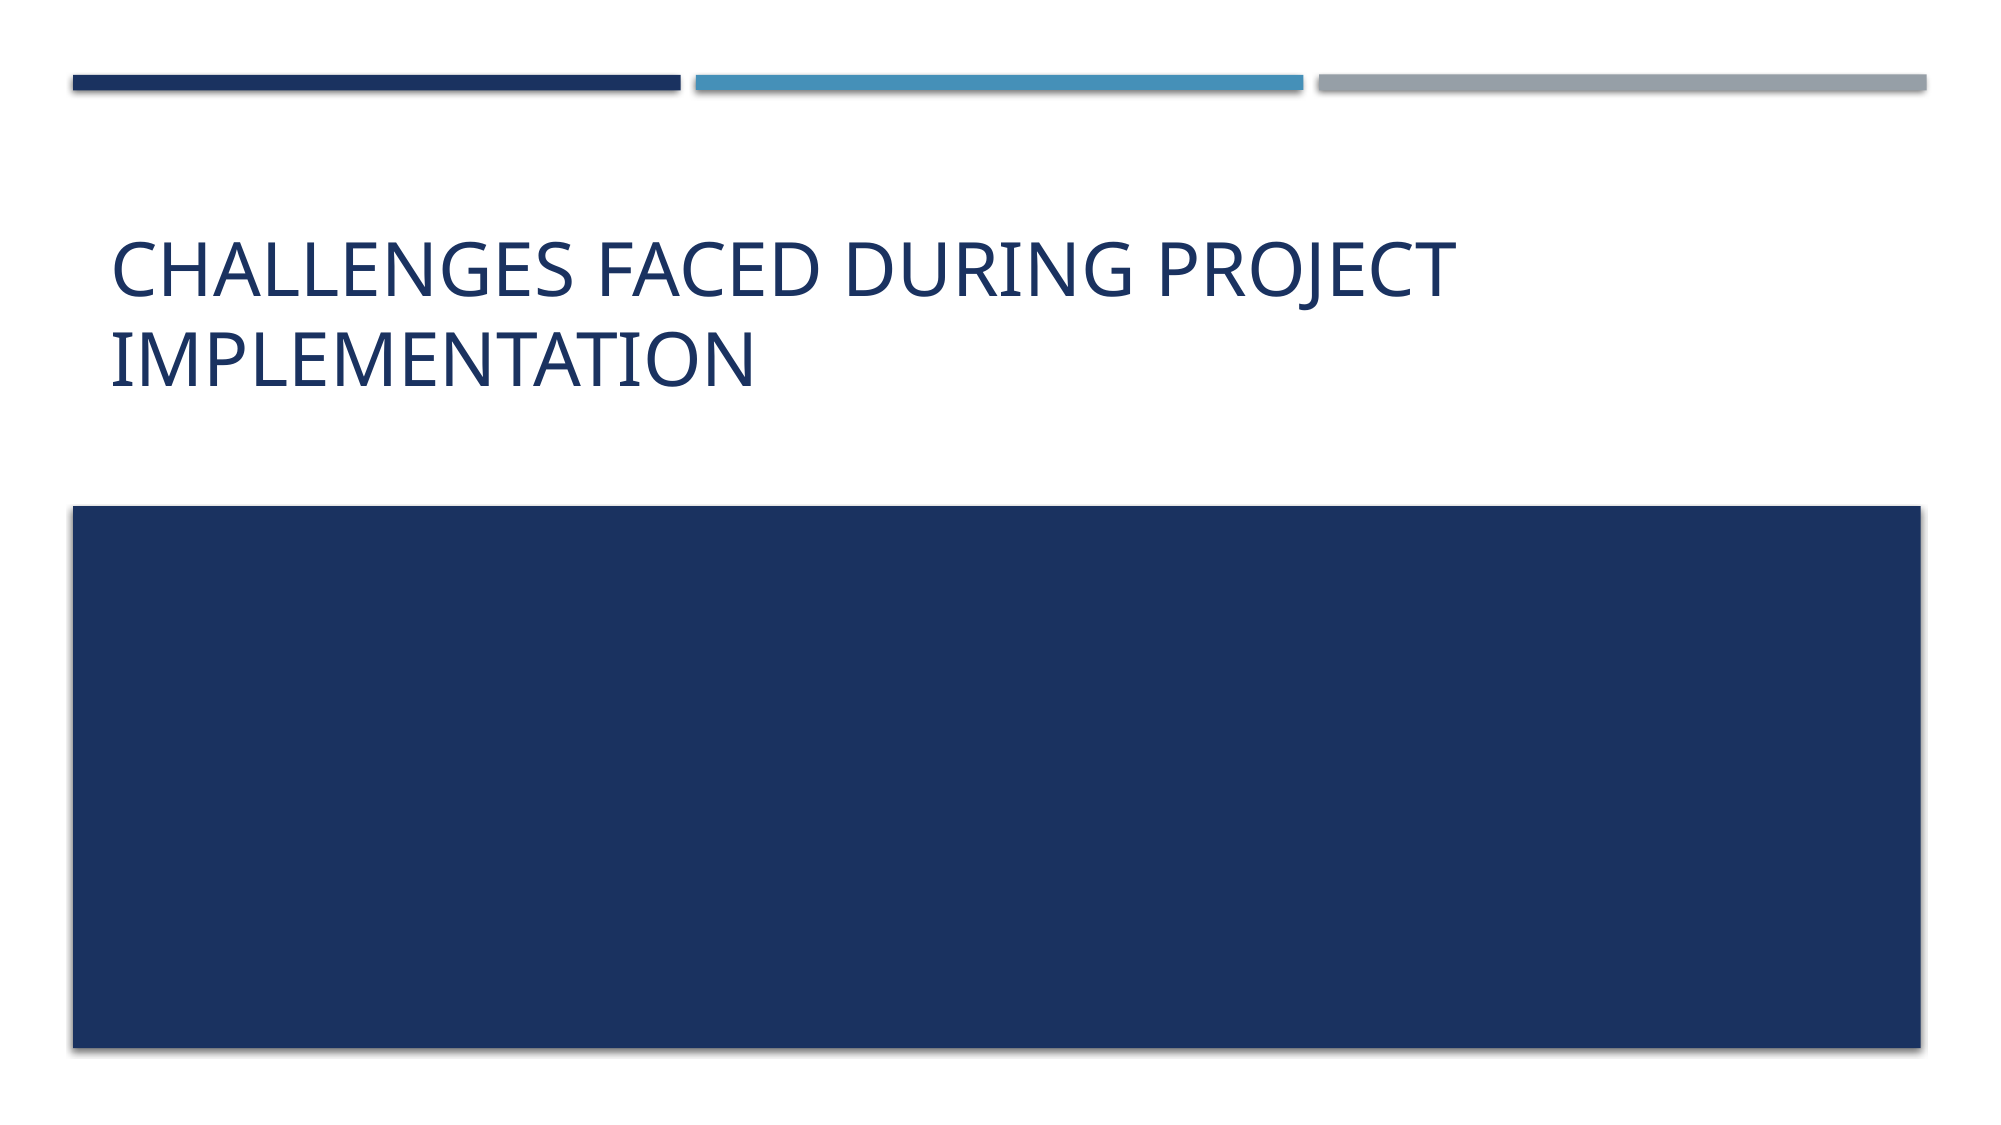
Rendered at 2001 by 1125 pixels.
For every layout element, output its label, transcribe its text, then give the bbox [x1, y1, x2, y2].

title challenges faced during project implementation [95, 167, 1899, 410]
